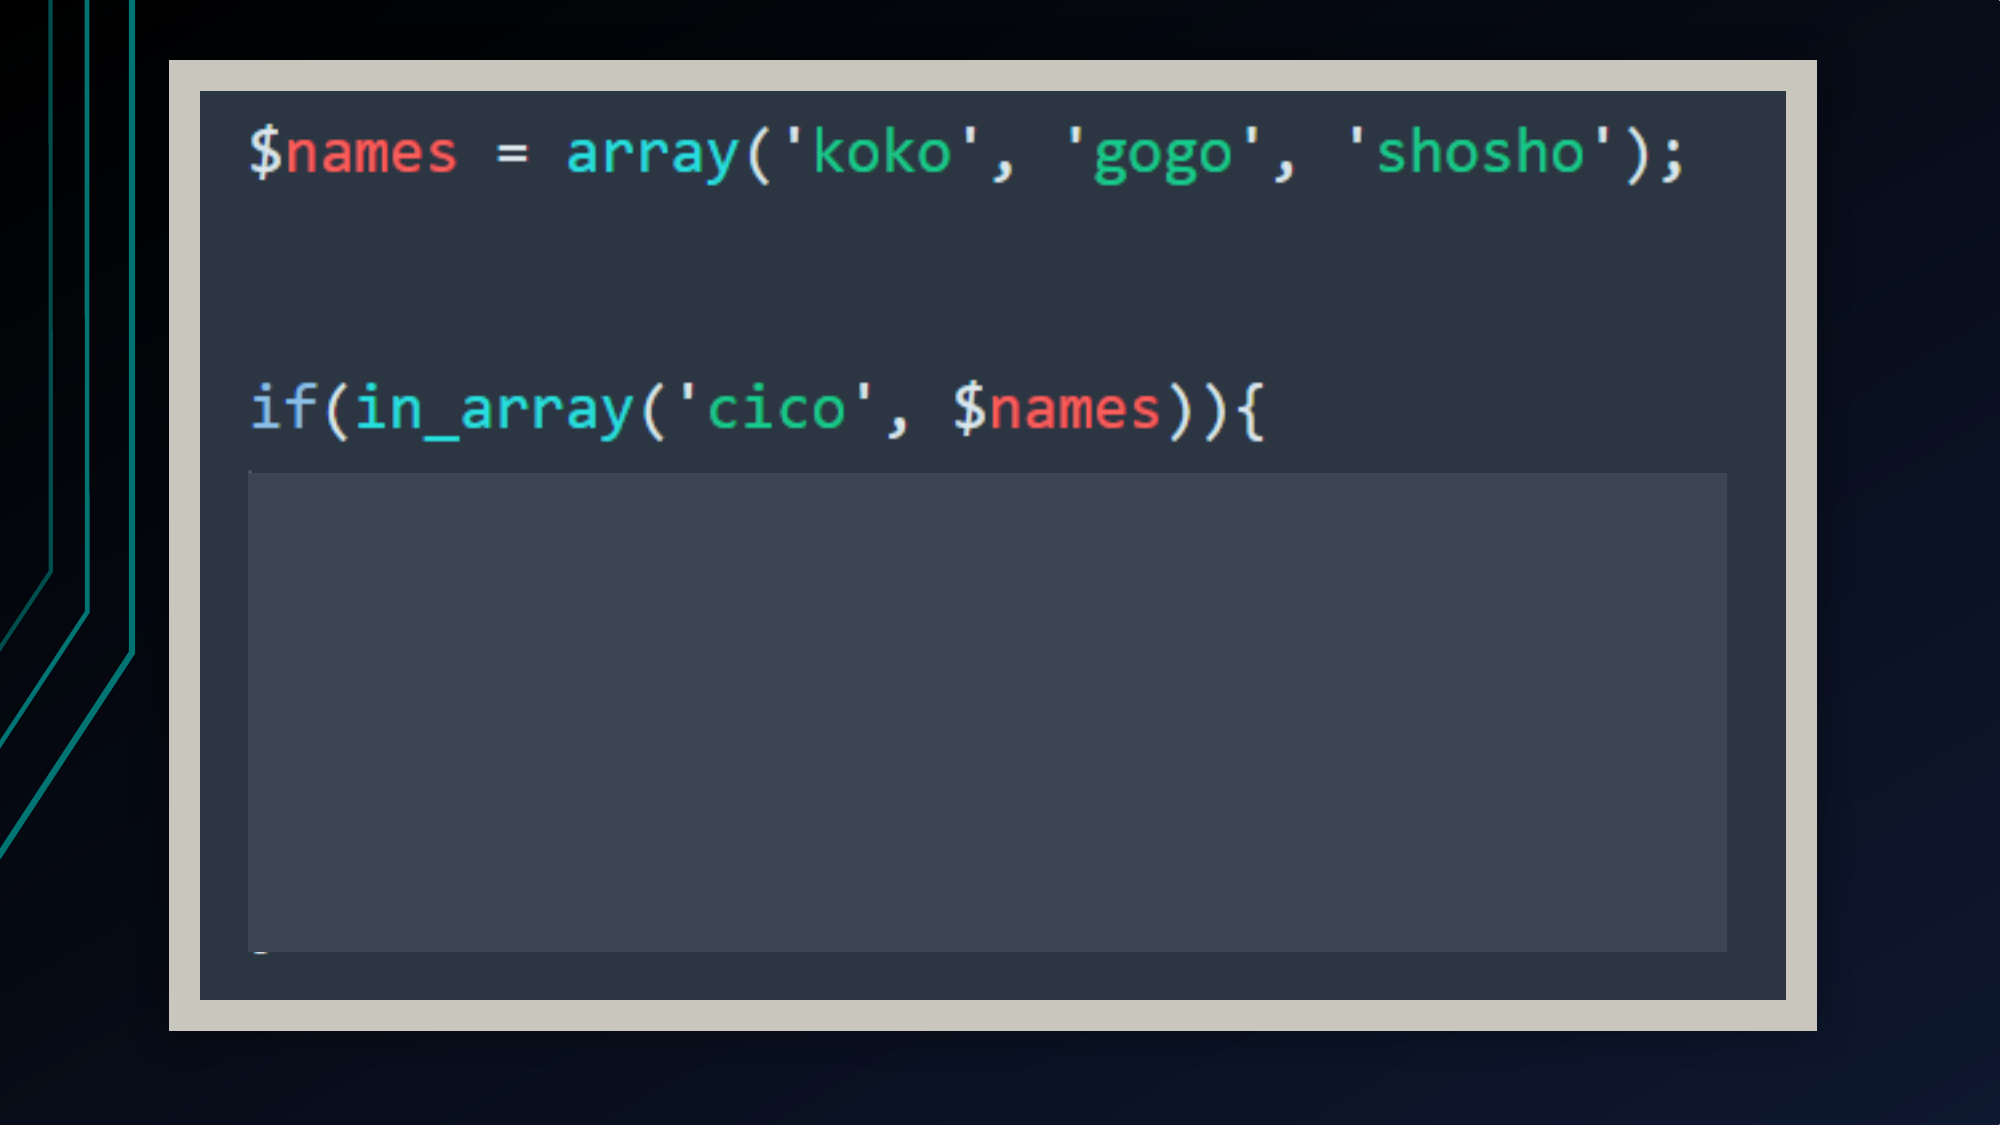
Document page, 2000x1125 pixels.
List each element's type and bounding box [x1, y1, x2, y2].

picture [199, 90, 1786, 1001]
